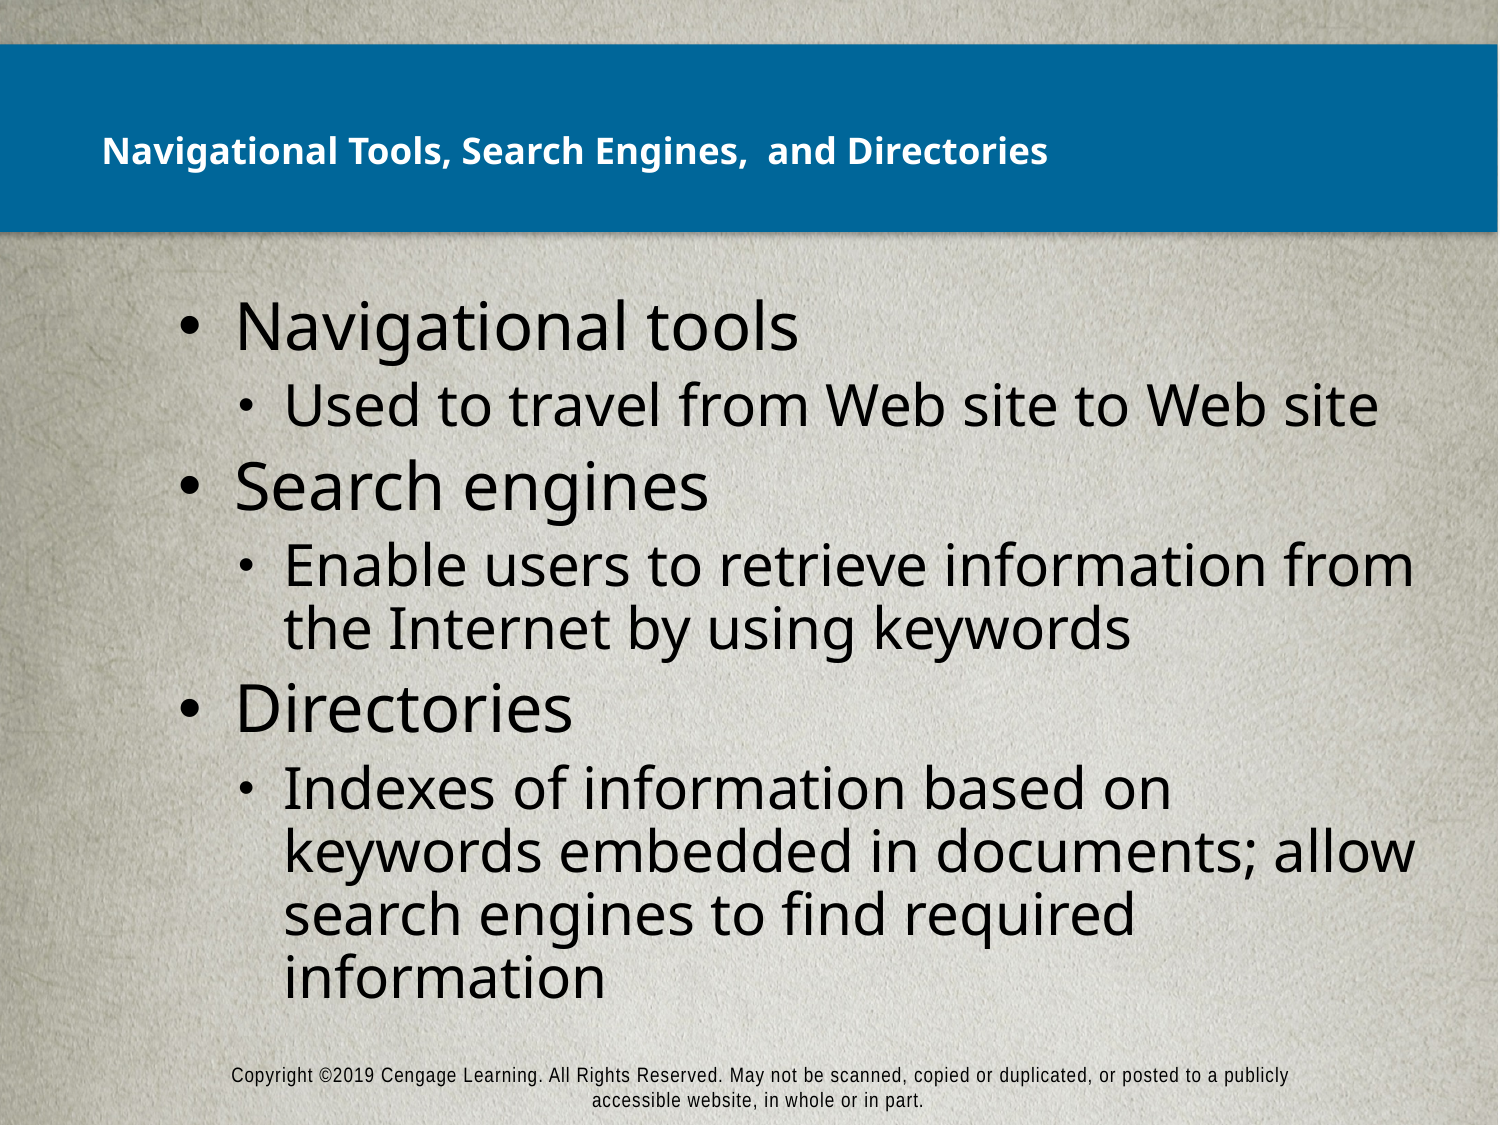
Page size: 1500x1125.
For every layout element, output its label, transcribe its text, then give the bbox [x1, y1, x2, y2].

title Navigational Tools, Search Engines, and Directories [86, 75, 1437, 220]
picture [0, 0, 1498, 44]
list Navigational tools Used to travel from Web site to Web site Search engines Enable users to retrieve information from the Internet by using keywords Directories Indexes of information based on keywords embedded in documents; allow search engines to find required information [163, 285, 1447, 945]
picture [0, 233, 1498, 1123]
